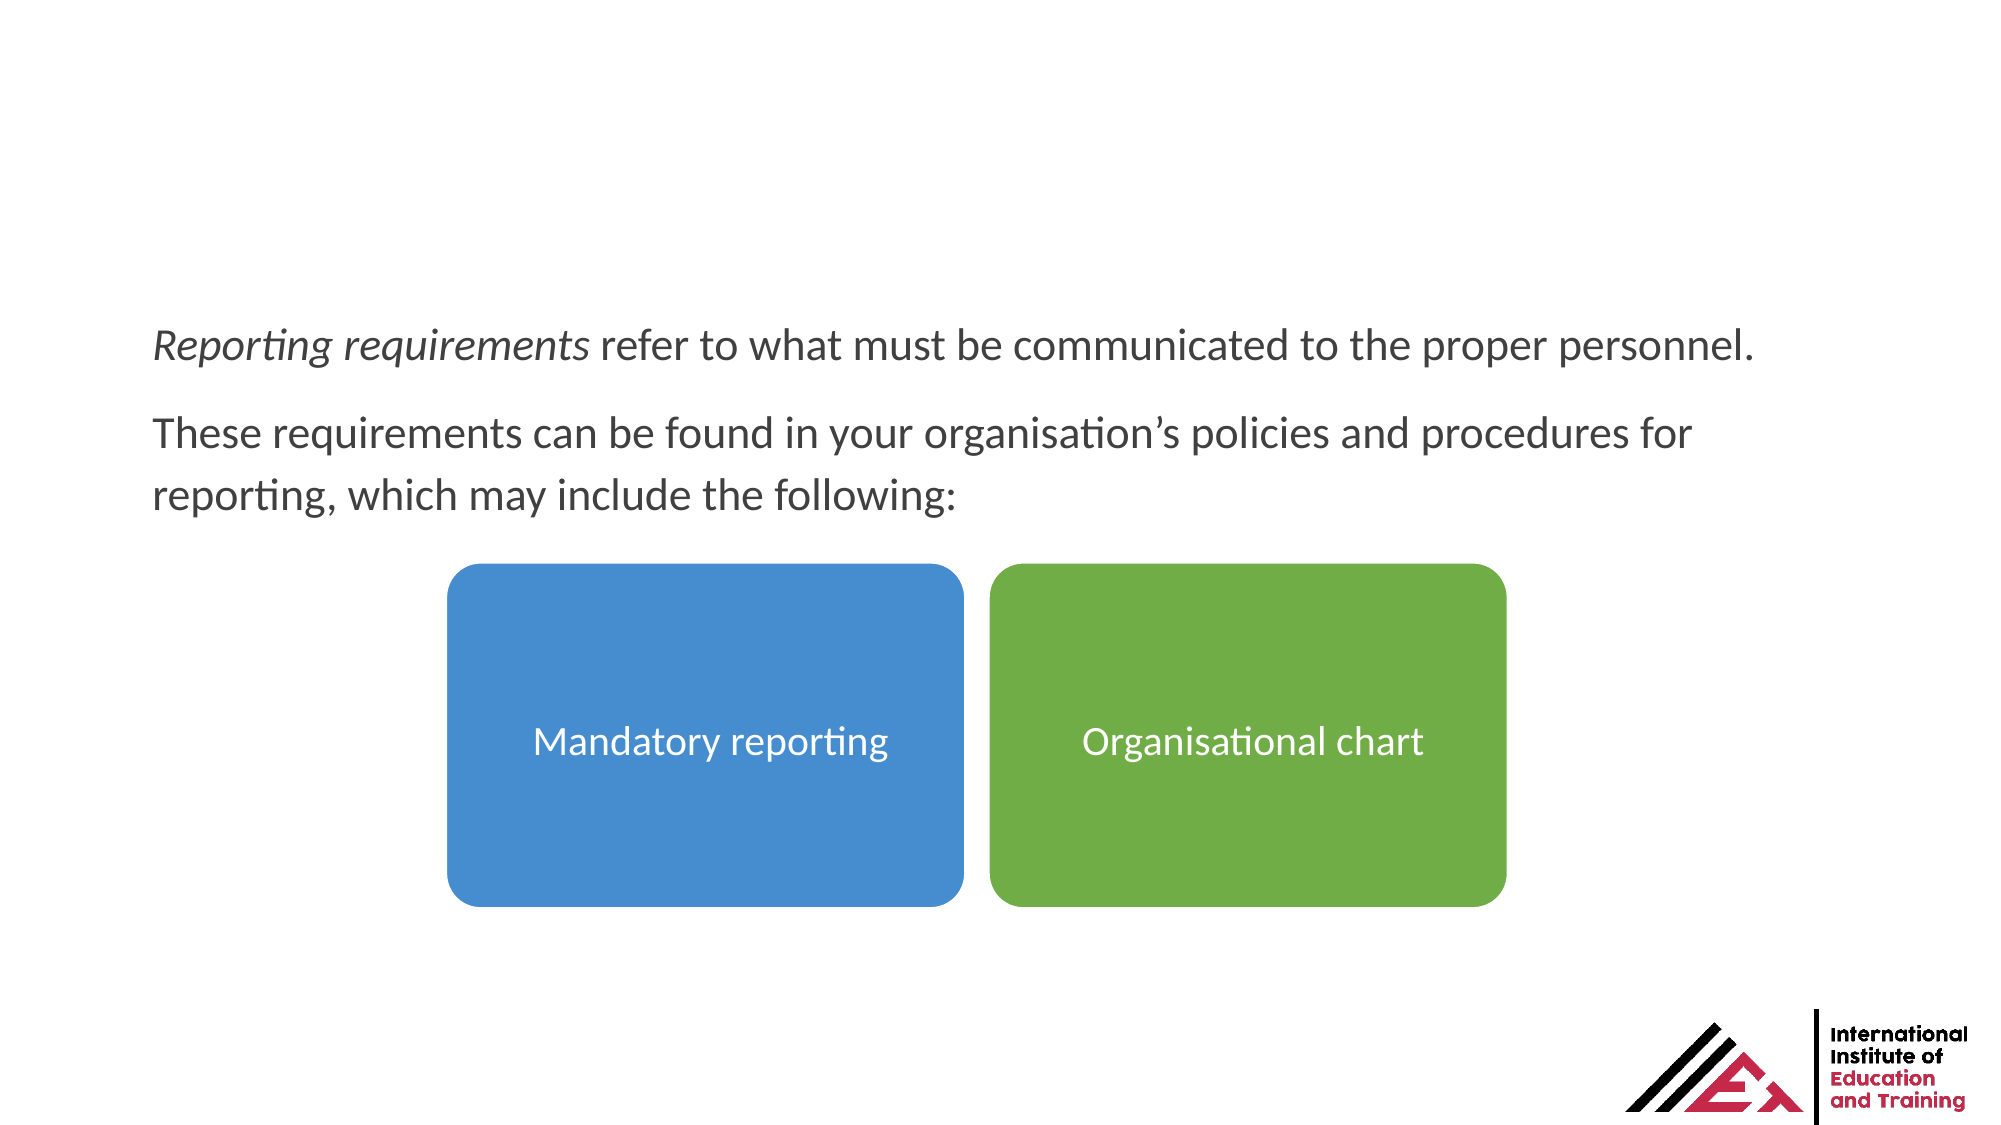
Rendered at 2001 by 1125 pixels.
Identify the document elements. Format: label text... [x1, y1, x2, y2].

list Reporting requirements refer to what must be communicated to the proper personnel. These requirements can be found in your organisation’s policies and procedures for reporting, which may include the following: [137, 299, 1793, 1014]
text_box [161, 562, 1793, 909]
picture [1624, 1009, 1967, 1125]
